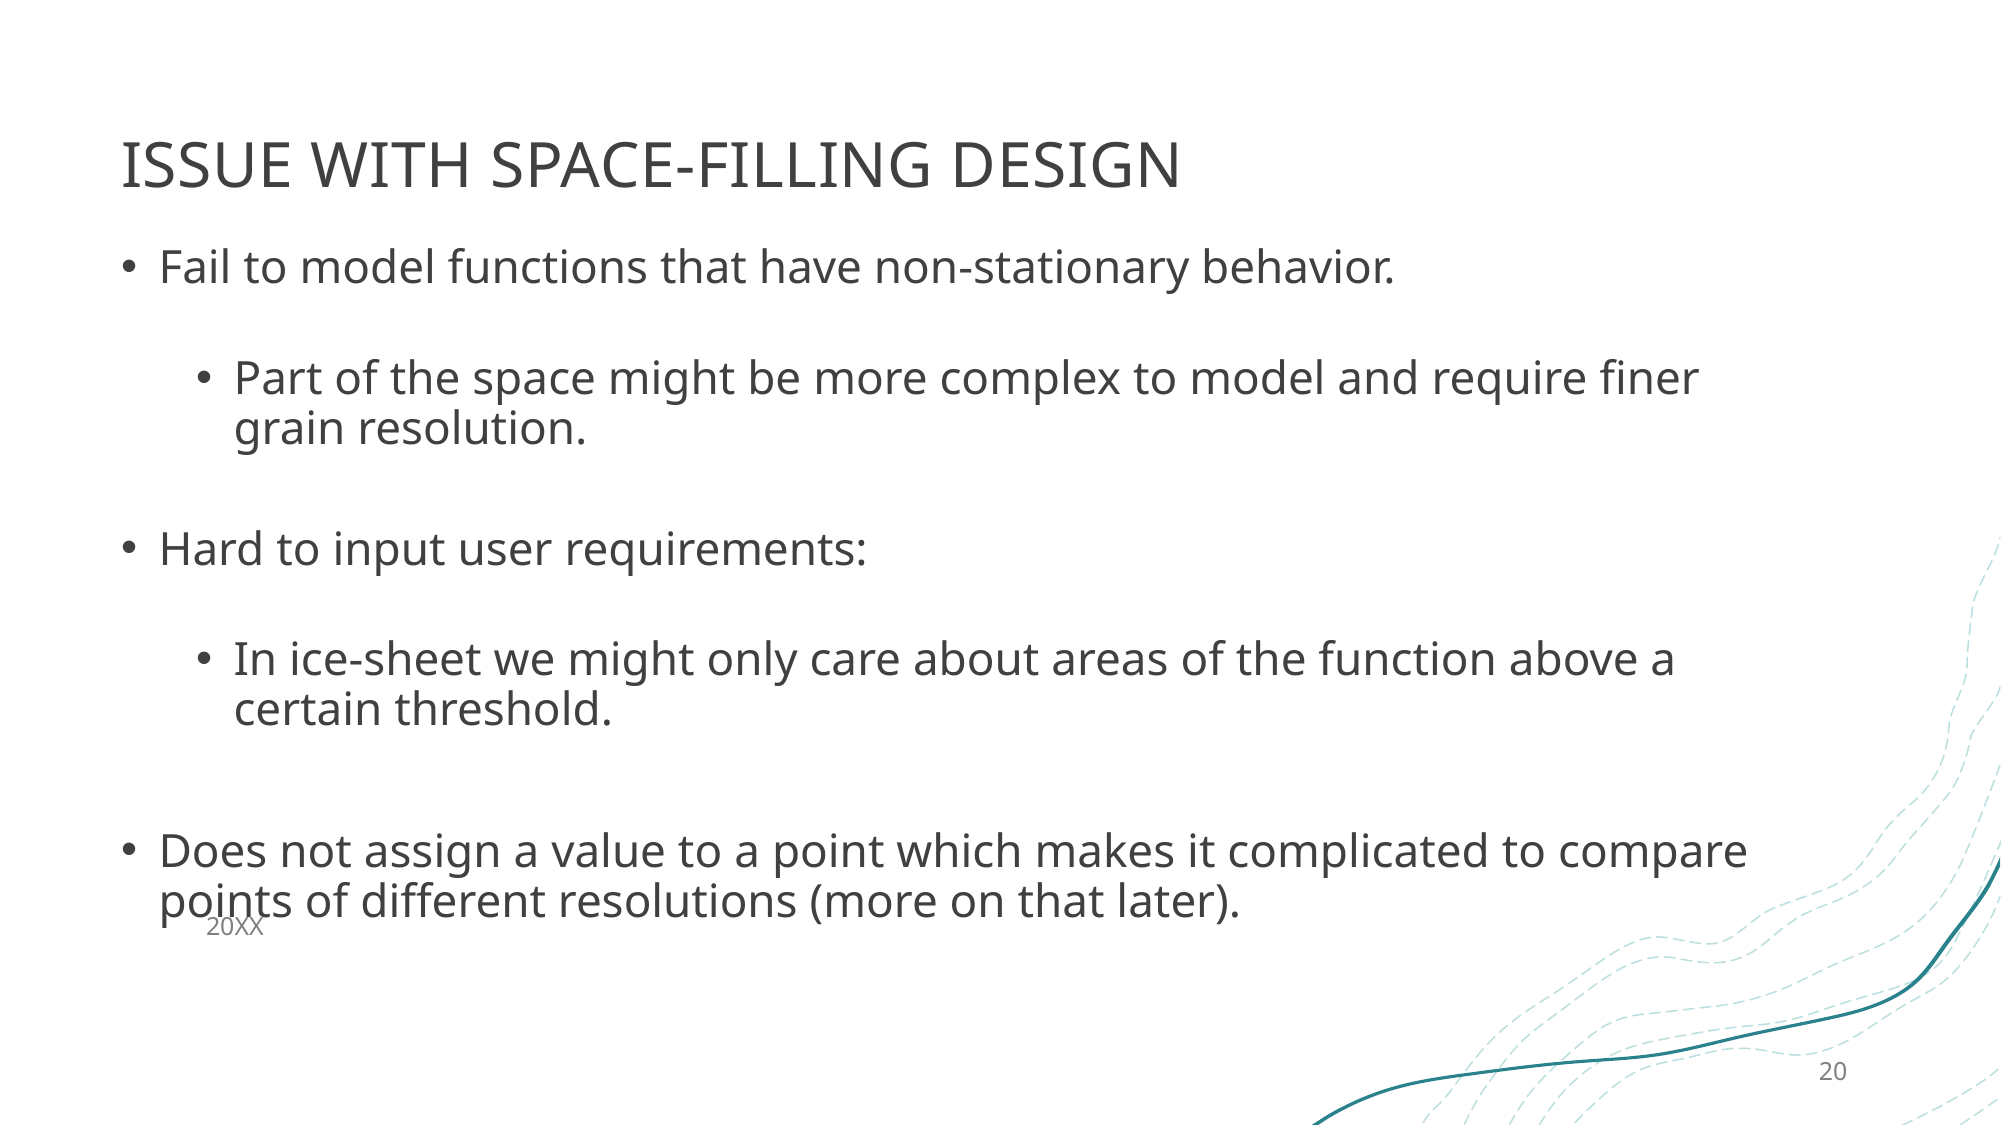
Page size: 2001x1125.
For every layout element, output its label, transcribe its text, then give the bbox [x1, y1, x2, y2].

title Issue with space-filling design [106, 58, 1477, 235]
text_box Fail to model functions that have non-stationary behavior. Part of the space might be more complex to model and require finer grain resolution. Hard to input user requirements: In ice-sheet we might only care about areas of the function above a certain threshold. Does not assign a value to a point which makes it complicated to compare points of different resolutions (more on that later). [106, 235, 1828, 989]
slide_number 20 [1412, 1042, 1863, 1103]
